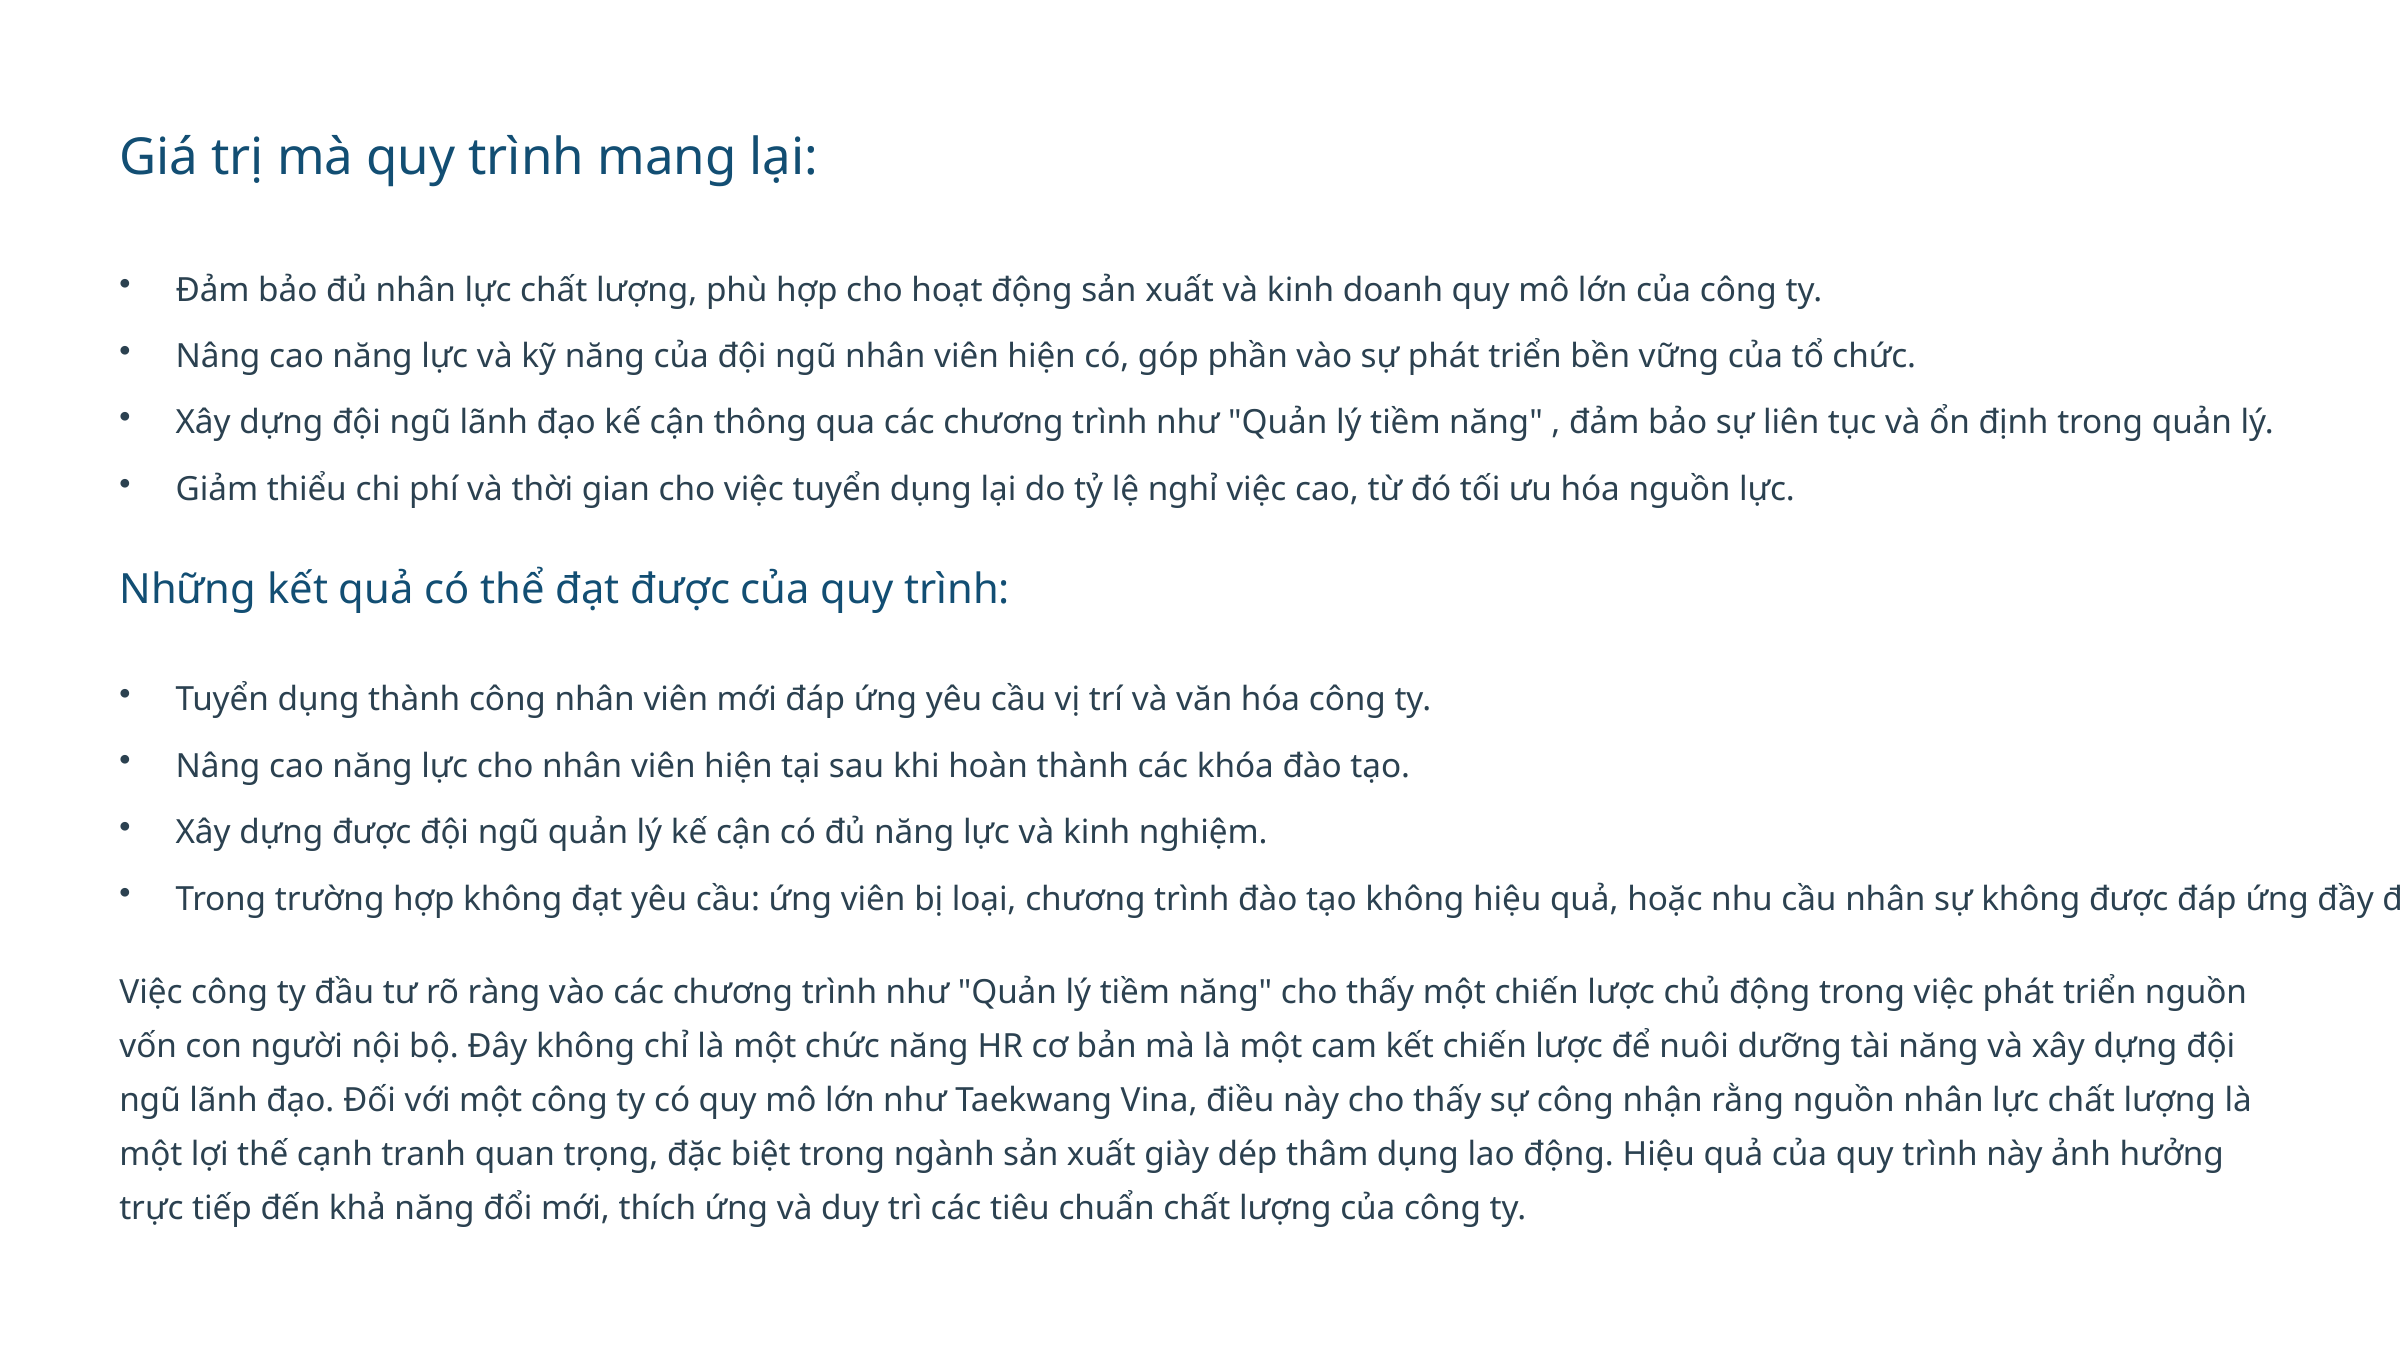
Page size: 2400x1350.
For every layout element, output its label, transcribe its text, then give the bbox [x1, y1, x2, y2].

text_box Giảm thiểu chi phí và thời gian cho việc tuyển dụng lại do tỷ lệ nghỉ việc cao, từ đó tối ưu hóa nguồn lực. [119, 453, 2281, 508]
text_box Những kết quả có thể đạt được của quy trình: [119, 558, 1054, 612]
text_box Giá trị mà quy trình mang lại: [119, 121, 851, 186]
text_box Đảm bảo đủ nhân lực chất lượng, phù hợp cho hoạt động sản xuất và kinh doanh quy mô lớn của công ty. [119, 253, 2281, 308]
text_box Nâng cao năng lực cho nhân viên hiện tại sau khi hoàn thành các khóa đào tạo. [119, 729, 2281, 785]
text_box Việc công ty đầu tư rõ ràng vào các chương trình như "Quản lý tiềm năng" cho thấy một chiến lược chủ động trong việc phát triển nguồn vốn con người nội bộ. Đây không chỉ là một chức năng HR cơ bản mà là một cam kết chiến lược để nuôi dưỡng tài năng và xây dựng đội ngũ lãnh đạo. Đối với một công ty có quy mô lớn như Taekwang Vina, điều này cho thấy sự công nhận rằng nguồn nhân lực chất lượng là một lợi thế cạnh tranh quan trọng, đặc biệt trong ngành sản xuất giày dép thâm dụng lao động. Hiệu quả của quy trình này ảnh hưởng trực tiếp đến khả năng đổi mới, thích ứng và duy trì các tiêu chuẩn chất lượng của công ty. [119, 955, 2281, 1229]
text_box Xây dựng đội ngũ lãnh đạo kế cận thông qua các chương trình như "Quản lý tiềm năng" , đảm bảo sự liên tục và ổn định trong quản lý. [119, 386, 2281, 441]
text_box Tuyển dụng thành công nhân viên mới đáp ứng yêu cầu vị trí và văn hóa công ty. [119, 663, 2281, 718]
text_box Nâng cao năng lực và kỹ năng của đội ngũ nhân viên hiện có, góp phần vào sự phát triển bền vững của tổ chức. [119, 319, 2281, 375]
text_box Xây dựng được đội ngũ quản lý kế cận có đủ năng lực và kinh nghiệm. [119, 796, 2281, 851]
text_box Trong trường hợp không đạt yêu cầu: ứng viên bị loại, chương trình đào tạo không hiệu quả, hoặc nhu cầu nhân sự không được đáp ứng đầy đủ. [119, 862, 2281, 918]
